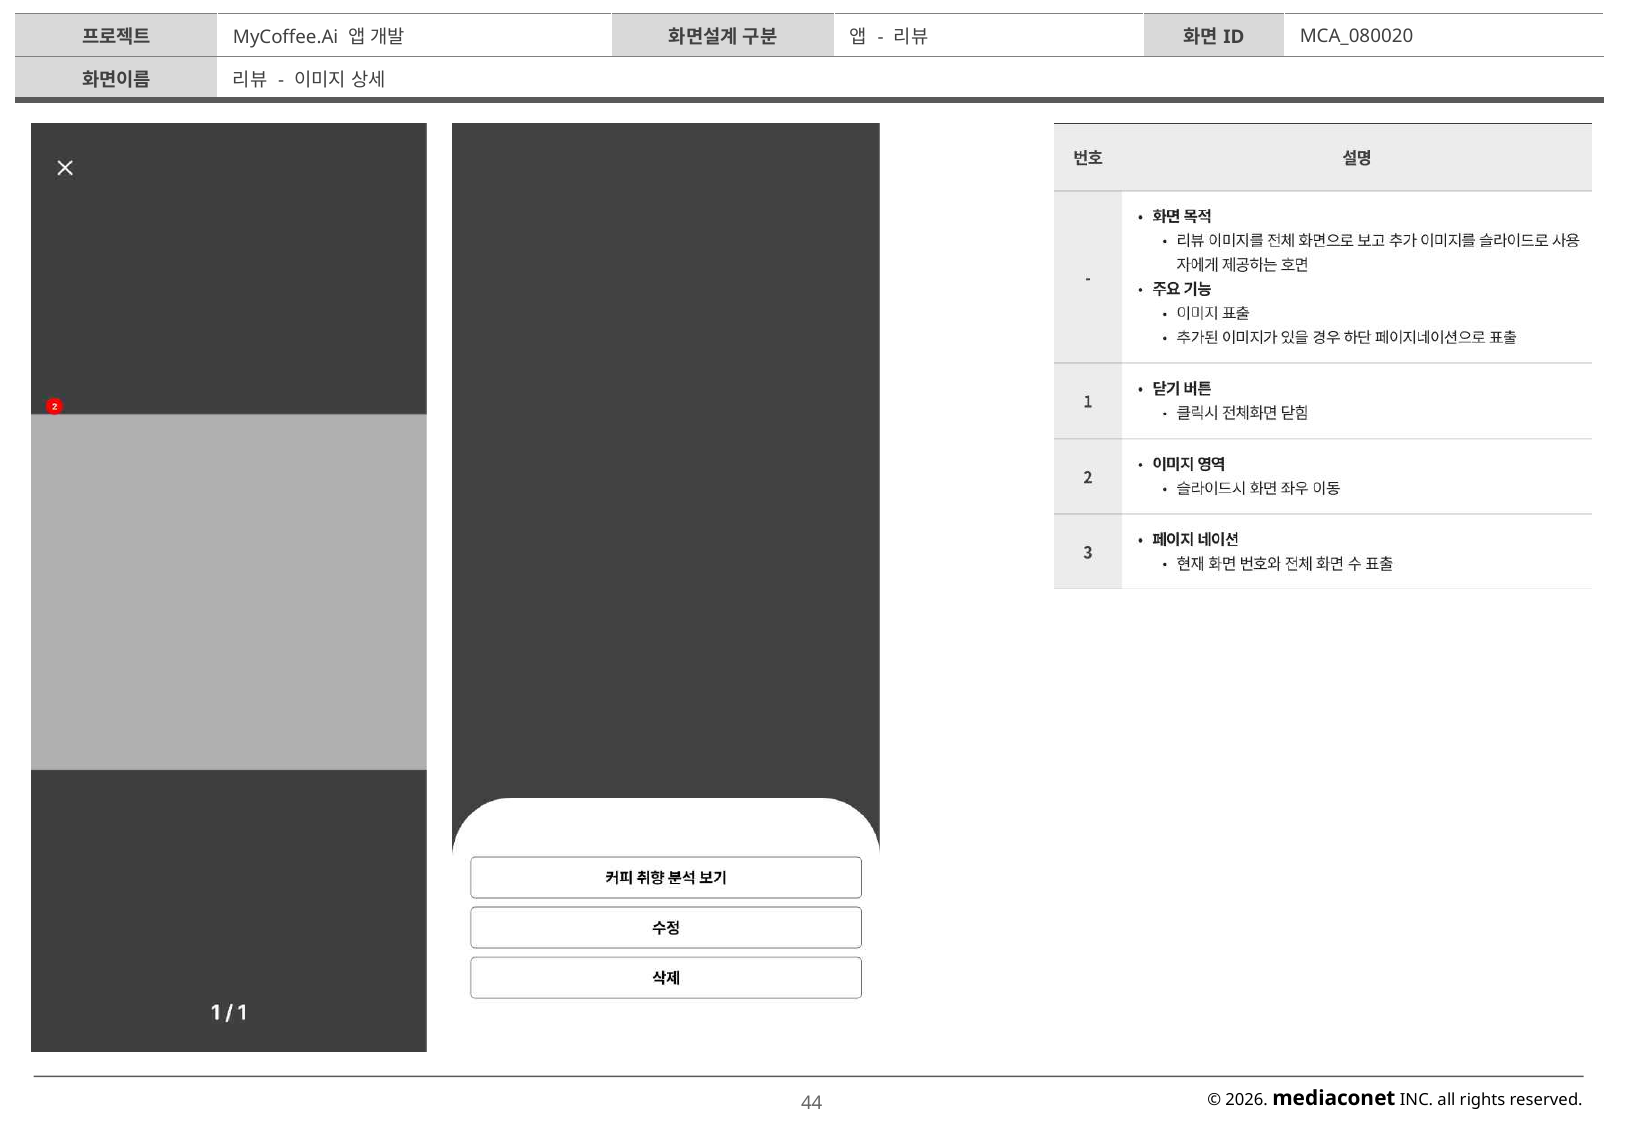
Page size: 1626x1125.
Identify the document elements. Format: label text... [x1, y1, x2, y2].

table_header MyCoffee.Ai 앱 개발 [218, 14, 611, 56]
table_header MCA_080020 [1285, 14, 1603, 56]
picture [452, 123, 880, 1048]
table_header 프로젝트 [15, 14, 217, 56]
table_cell 리뷰 - 이미지 상세 [218, 57, 1603, 97]
table_header 화면ID [1144, 14, 1284, 56]
picture [1054, 123, 1592, 589]
picture [31, 123, 427, 1052]
table_header 앱 - 리뷰 [835, 14, 1143, 56]
table_cell 화면이름 [15, 57, 217, 97]
table_header 화면설계 구분 [612, 14, 834, 56]
